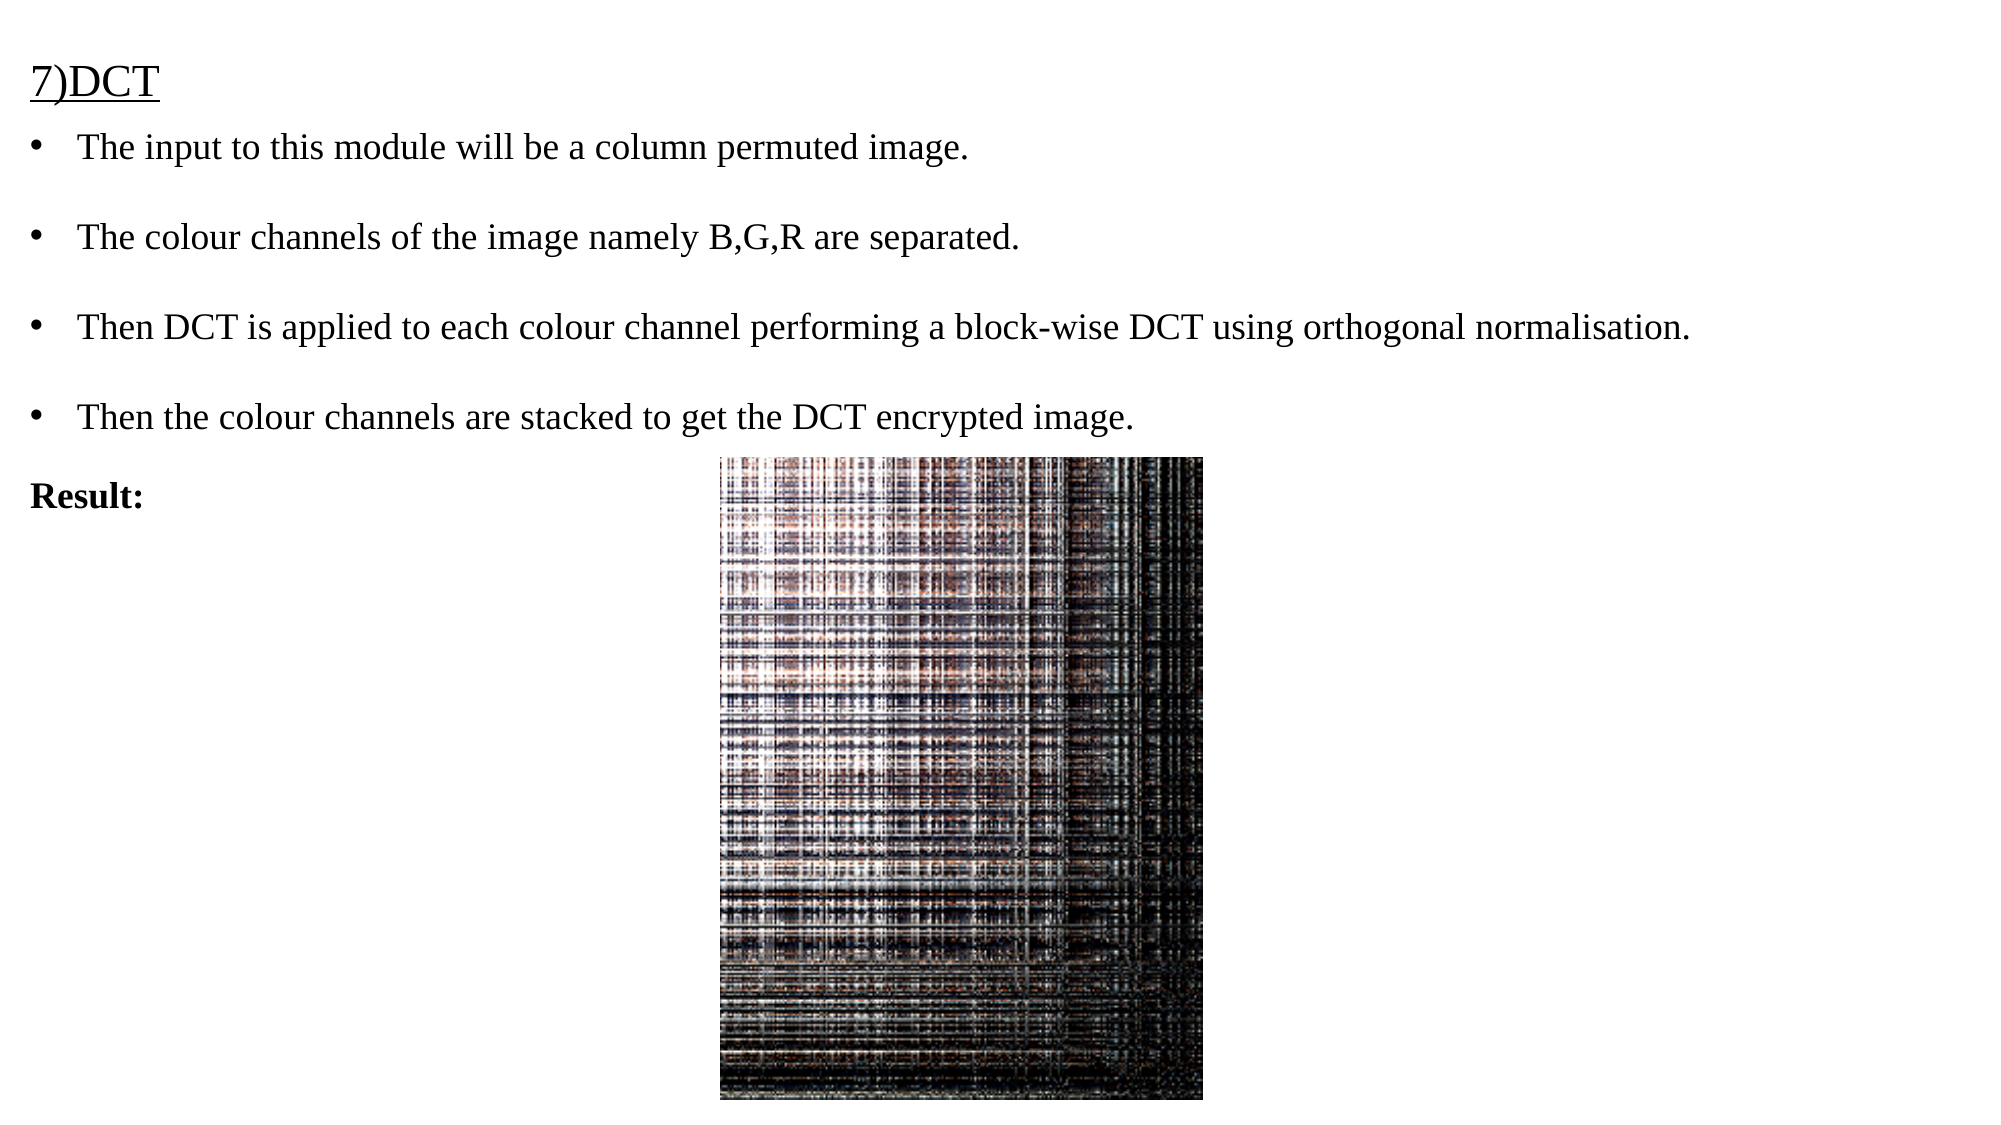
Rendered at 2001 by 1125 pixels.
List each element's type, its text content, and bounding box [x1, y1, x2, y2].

picture [720, 457, 1203, 1100]
text_box The input to this module will be a column permuted image. The colour channels of the image namely B,G,R are separated. Then DCT is applied to each colour channel performing a block-wise DCT using orthogonal normalisation. Then the colour channels are stacked to get the DCT encrypted image. [14, 114, 1935, 445]
list 7)DCT [15, 32, 1938, 1085]
text_box Result: [15, 463, 211, 524]
